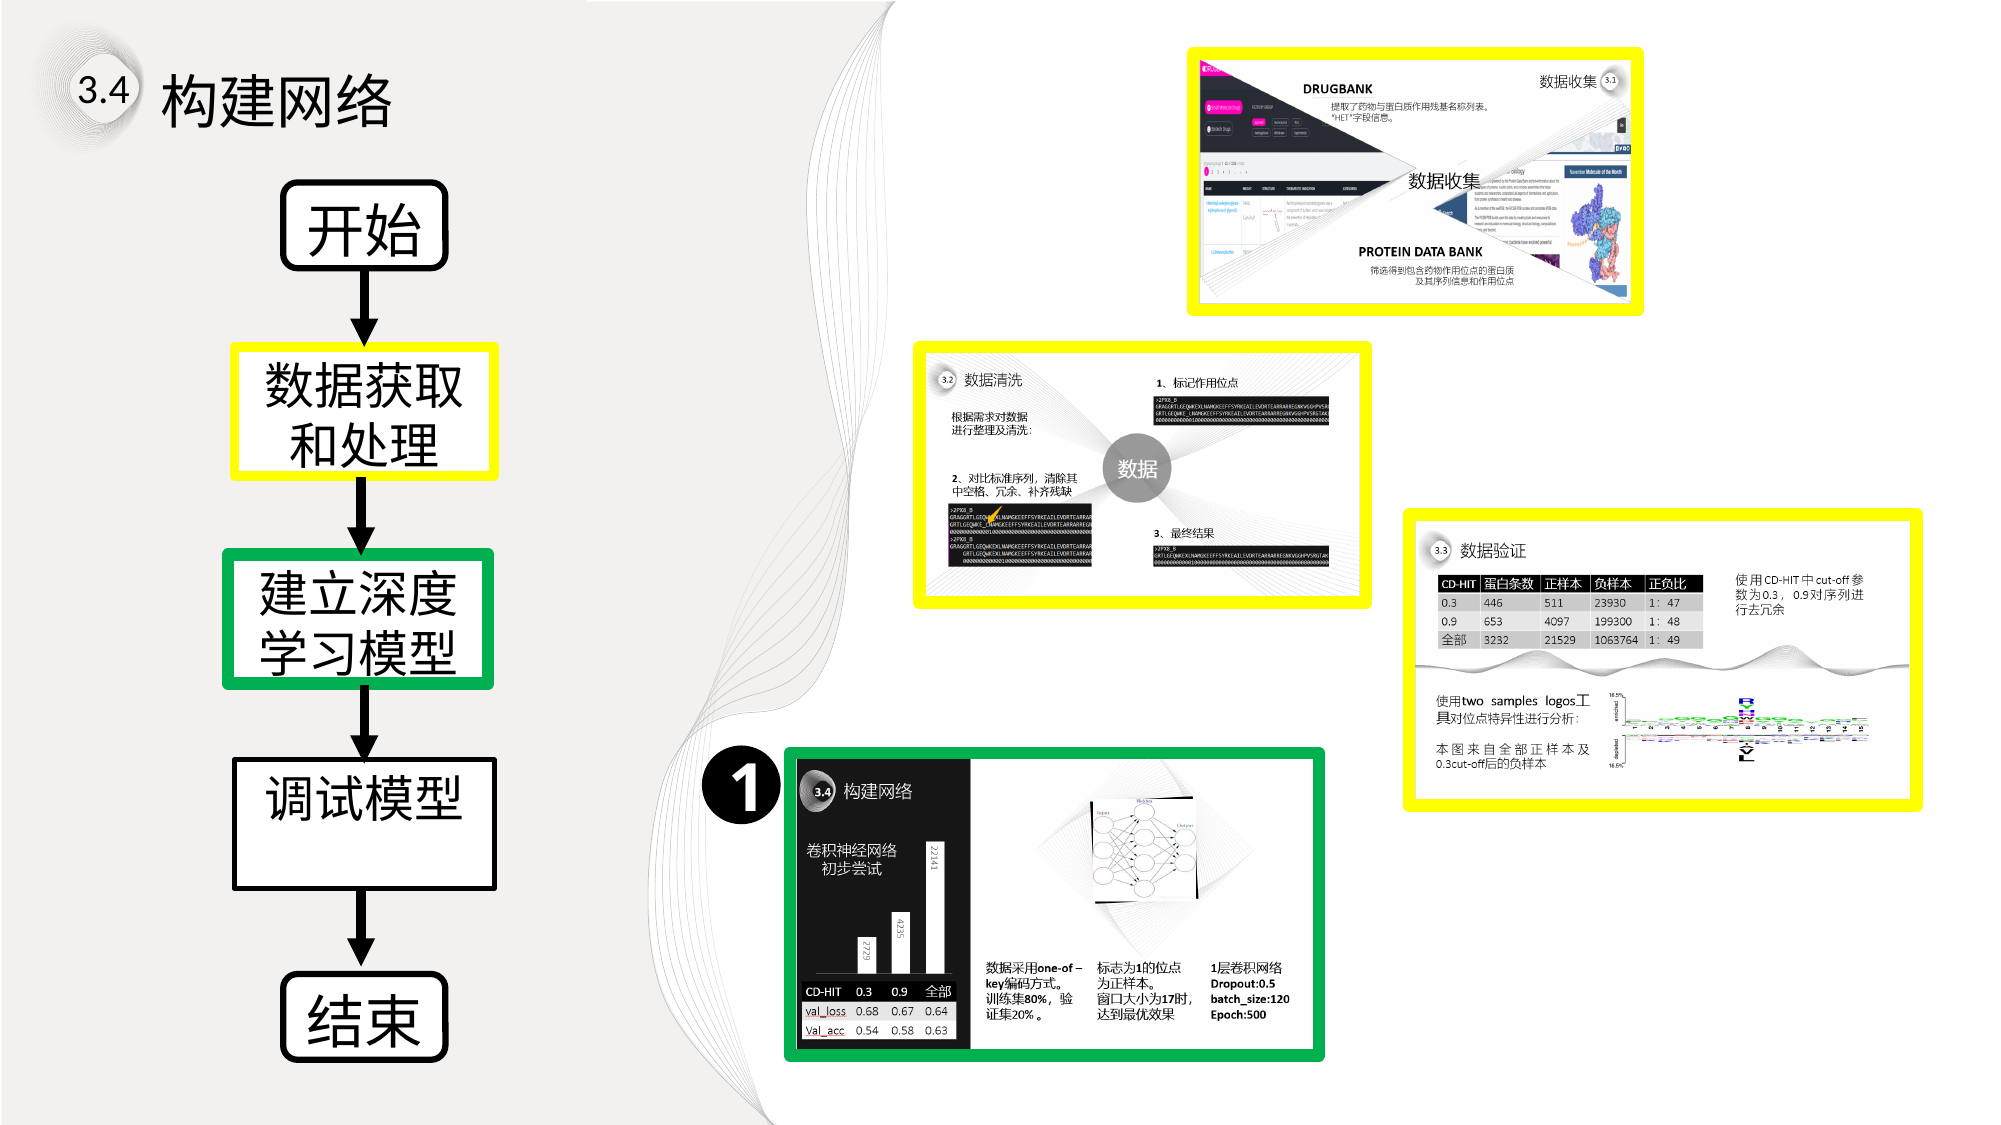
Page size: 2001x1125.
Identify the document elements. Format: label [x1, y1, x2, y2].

text_box [587, 0, 897, 1125]
picture [1415, 520, 1911, 800]
picture [0, 0, 587, 1125]
text_box [28, 18, 410, 156]
picture [796, 759, 1313, 1049]
picture [1199, 59, 1632, 304]
picture [925, 353, 1360, 597]
